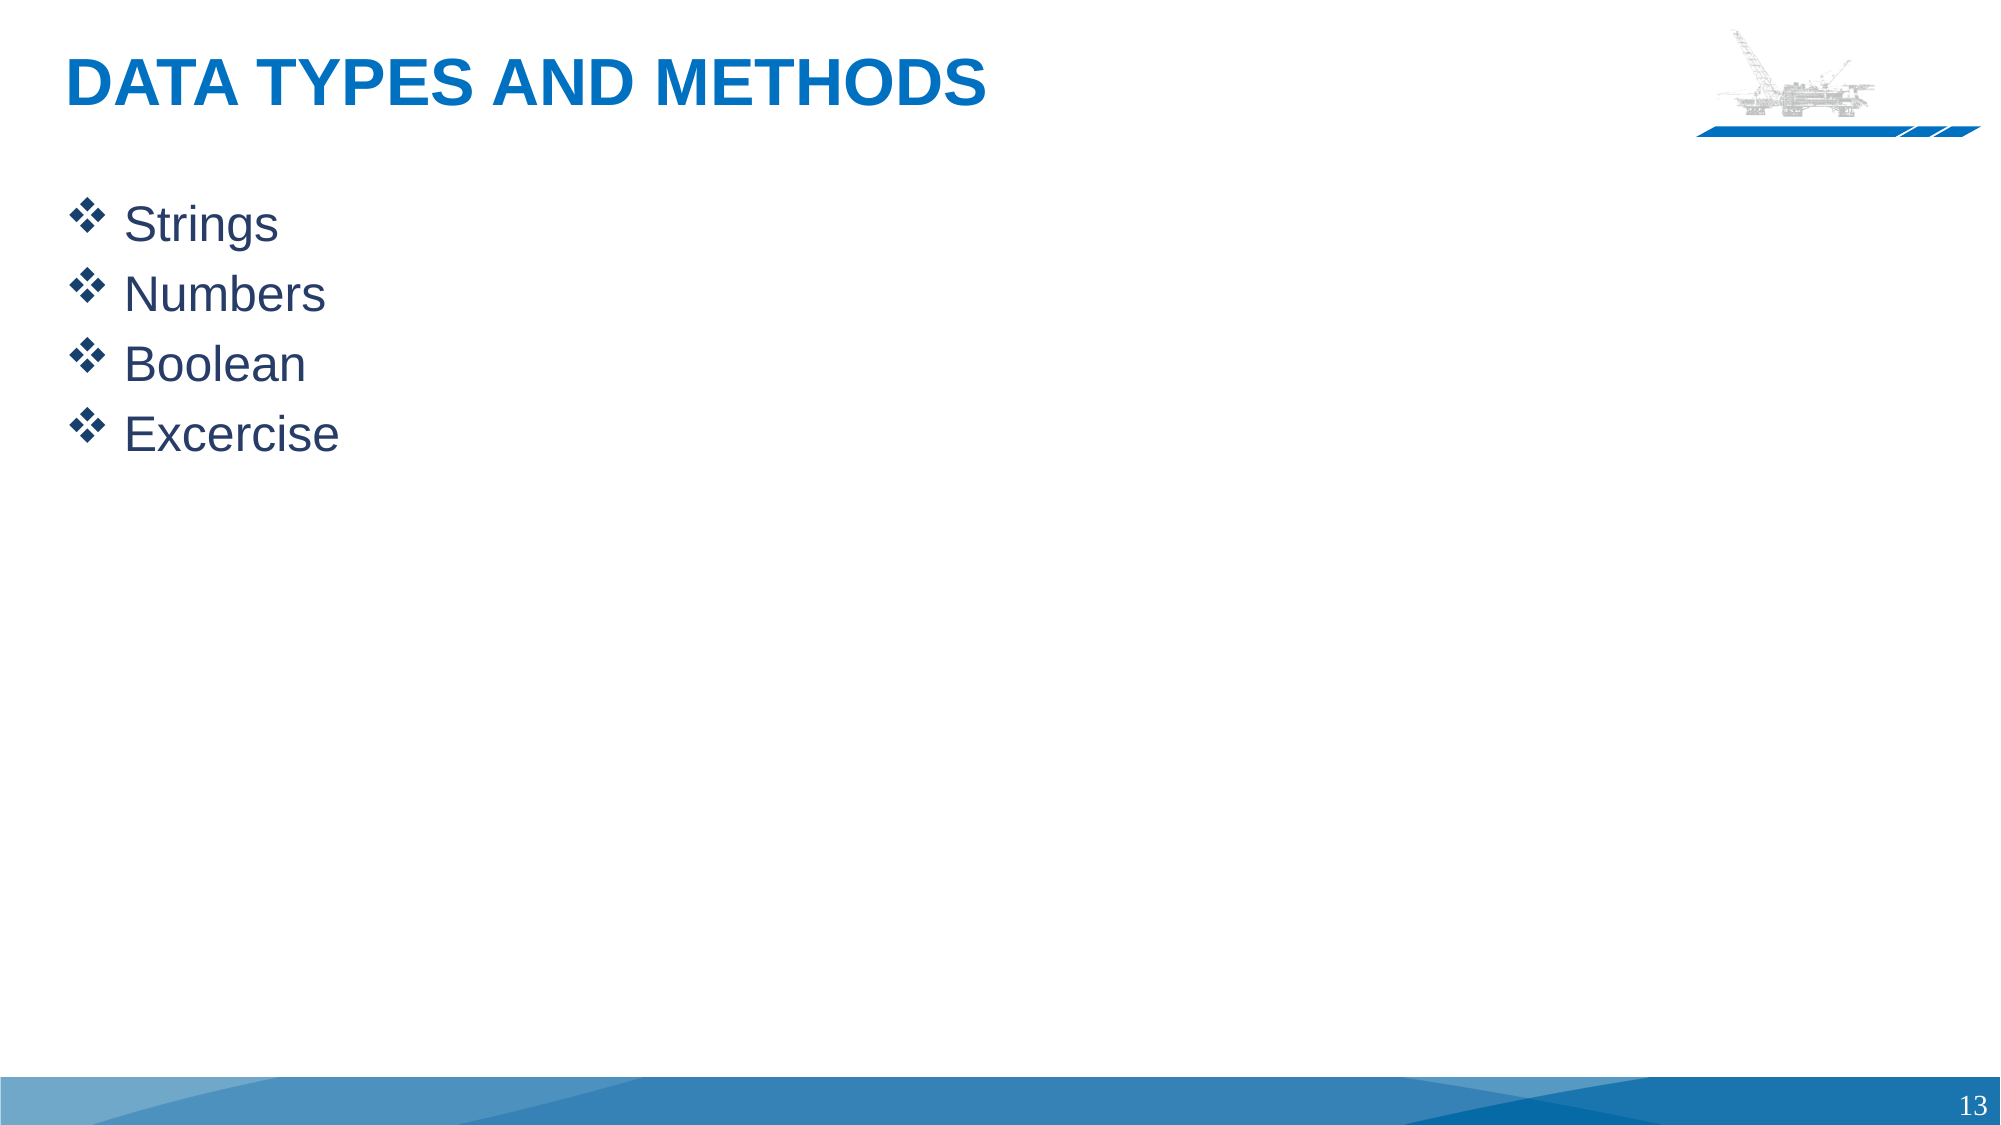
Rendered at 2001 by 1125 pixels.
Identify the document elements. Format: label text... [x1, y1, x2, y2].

list Strings Numbers Boolean Excercise [50, 183, 1948, 1021]
picture [0, 1077, 2001, 1125]
title DATA TYPES AND METHODS [50, 0, 1716, 127]
picture [1716, 26, 1878, 117]
